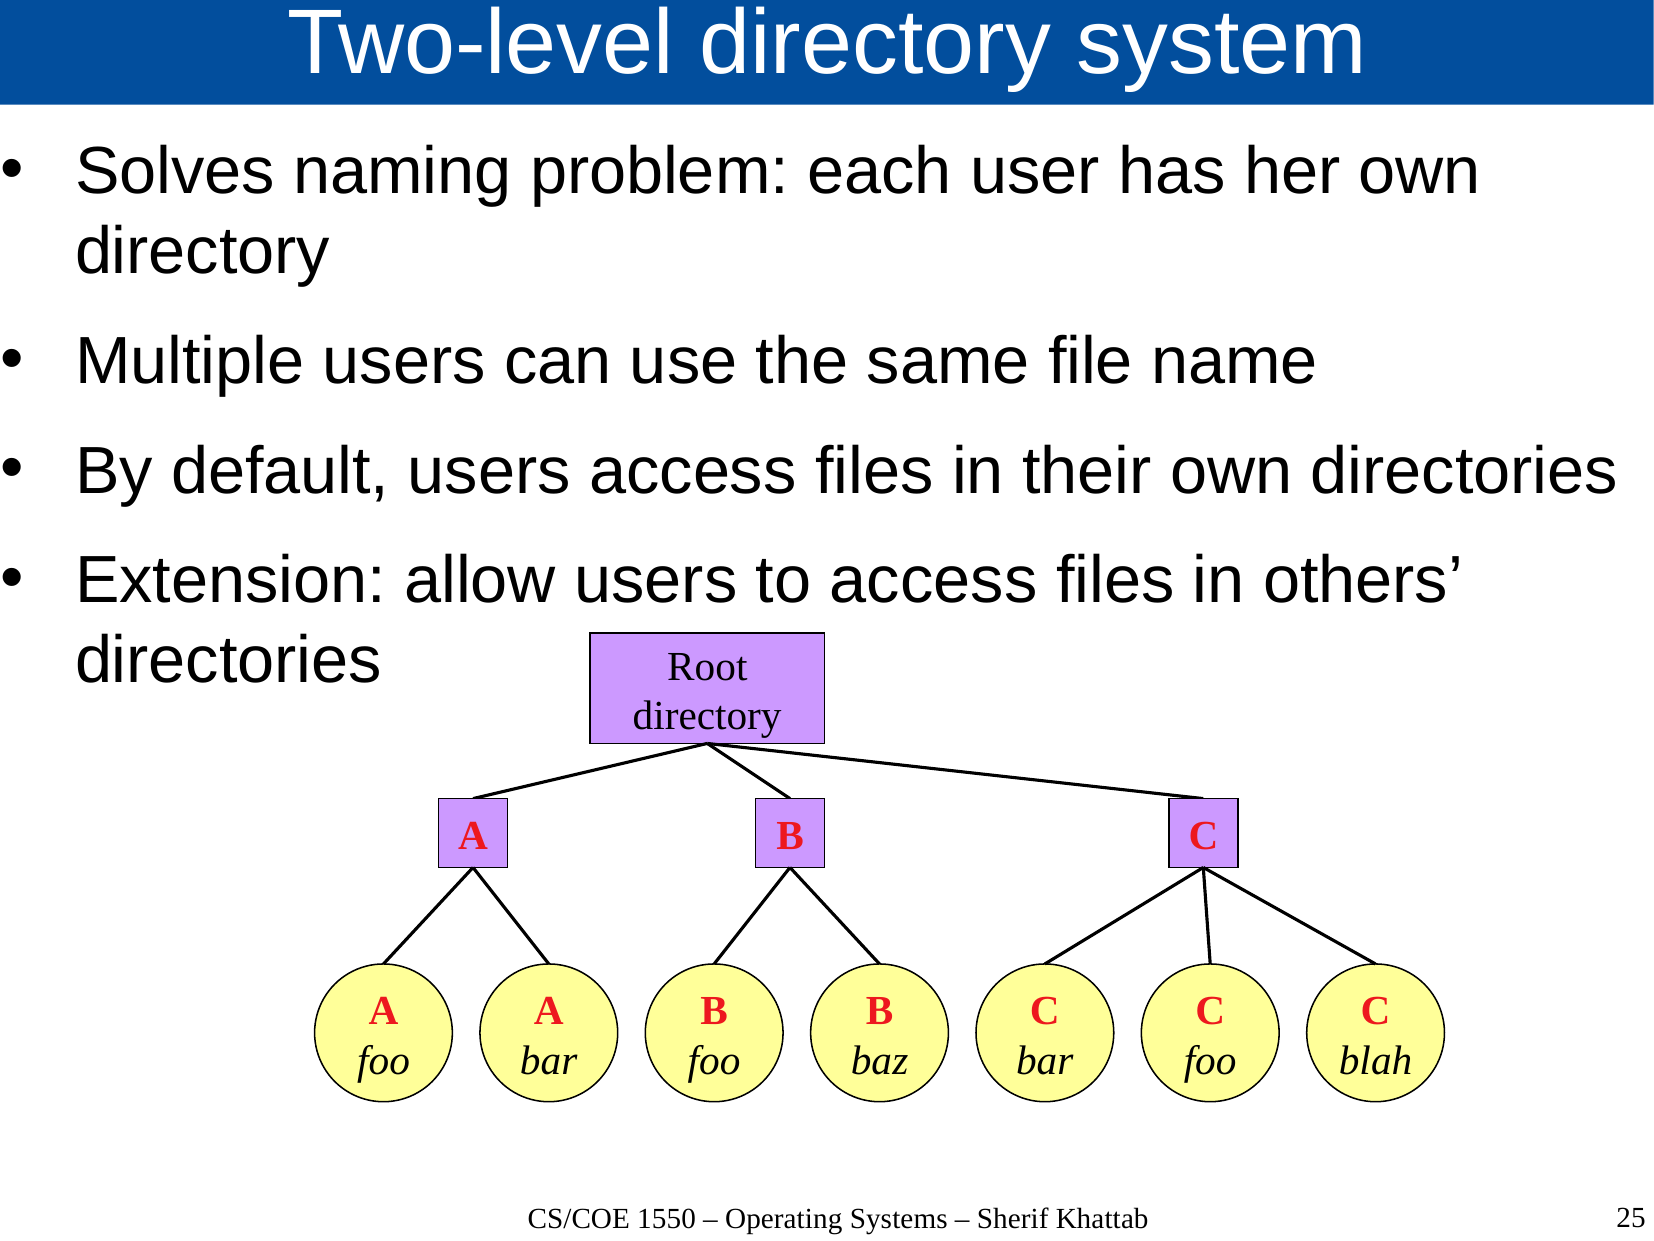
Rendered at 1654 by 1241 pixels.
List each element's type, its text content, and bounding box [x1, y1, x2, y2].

footer CS/COE 1550 – Operating Systems – Sherif Khattab [460, 1201, 1217, 1241]
slide_number 25 [1265, 1200, 1647, 1241]
text_box A bar [479, 964, 618, 1102]
list Solves naming problem: each user has her own directory Multiple users can use the same file name By default, users access files in their own directories Extension: allow users to access files in others’ directories [0, 127, 1654, 1195]
text_box B foo [645, 964, 784, 1102]
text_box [789, 867, 880, 965]
text_box Root directory [590, 633, 825, 741]
text_box B baz [810, 964, 949, 1102]
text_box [1203, 867, 1376, 965]
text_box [383, 867, 470, 965]
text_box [713, 867, 787, 965]
text_box A [438, 798, 508, 865]
title Two-level directory system [0, 0, 1654, 105]
text_box A foo [314, 964, 453, 1102]
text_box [472, 867, 550, 965]
text_box C [1168, 798, 1238, 865]
text_box C bar [976, 964, 1114, 1102]
text_box C blah [1306, 964, 1445, 1102]
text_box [706, 743, 1204, 799]
text_box C foo [1141, 972, 1280, 1102]
text_box B [755, 808, 825, 865]
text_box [472, 743, 703, 799]
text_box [1044, 867, 1199, 965]
